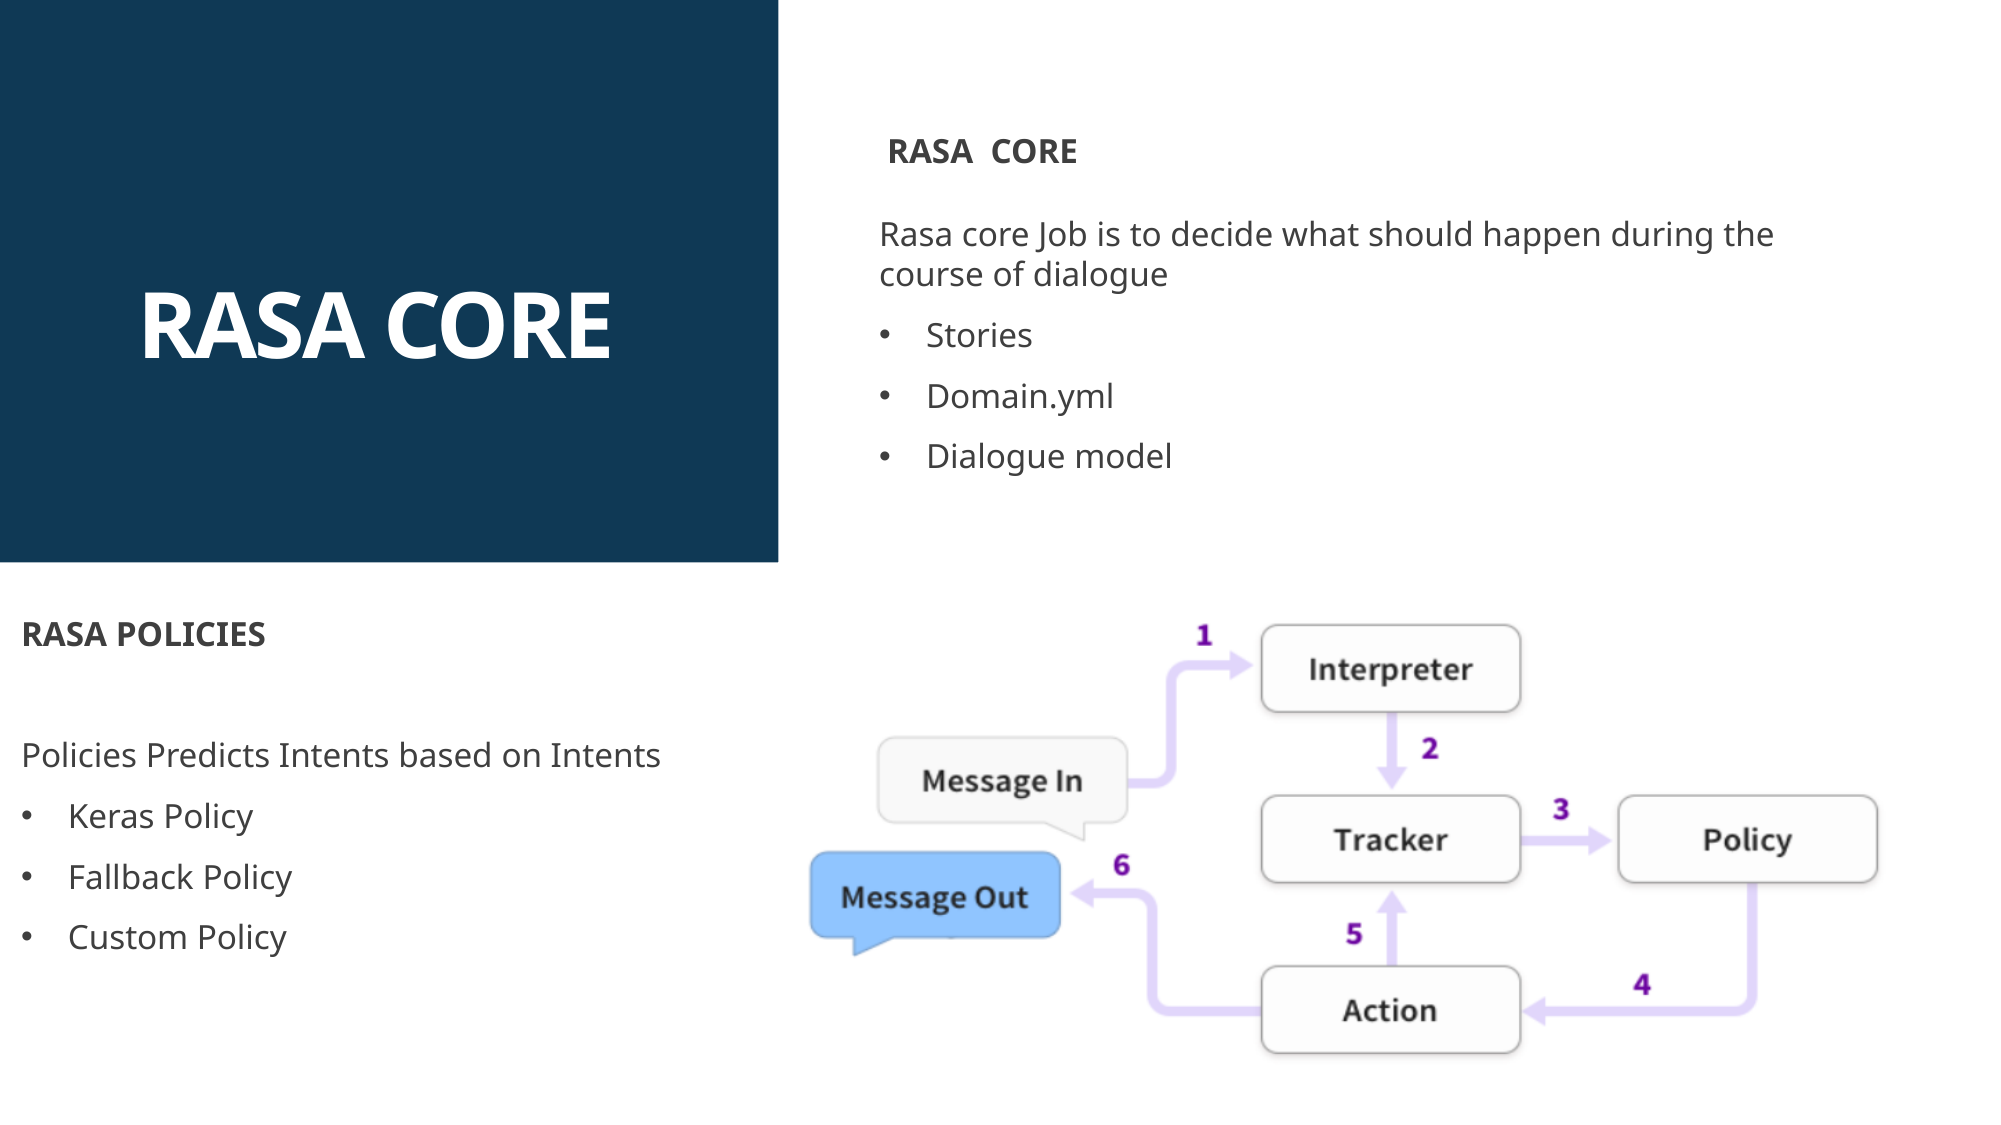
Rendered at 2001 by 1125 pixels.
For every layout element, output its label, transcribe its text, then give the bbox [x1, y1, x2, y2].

list Rasa core Job is to decide what should happen during the course of dialogue Stories Domain.yml Dialogue model [879, 213, 1884, 443]
picture [778, 562, 2000, 1125]
list RASA POLICIES Policies Predicts Intents based on Intents Keras Policy Fallback Policy Custom Policy [21, 613, 778, 1050]
list RASA CORE [887, 134, 1892, 198]
title RASA CORE [137, 272, 721, 490]
